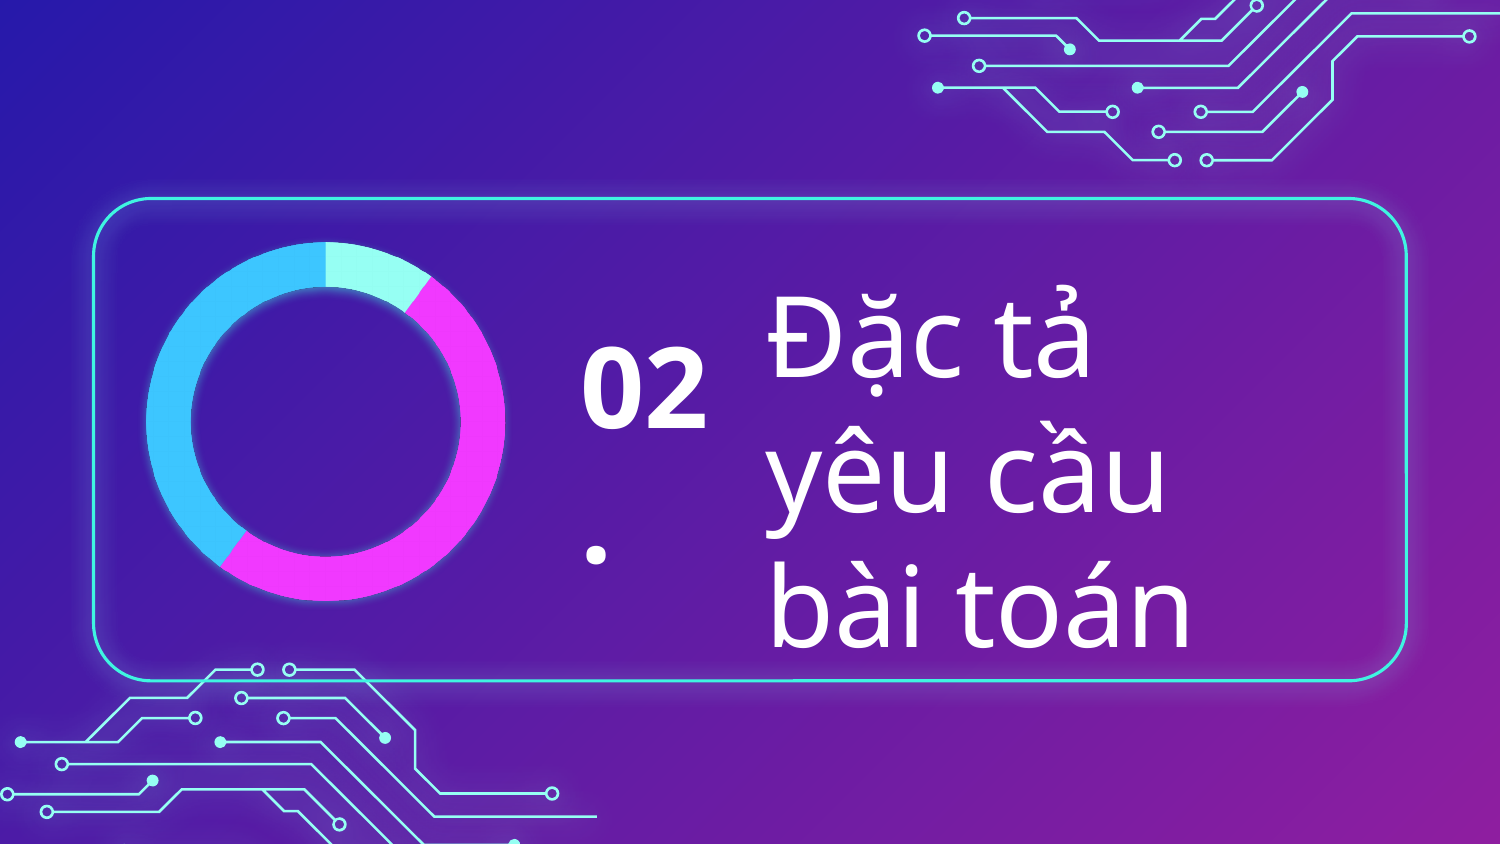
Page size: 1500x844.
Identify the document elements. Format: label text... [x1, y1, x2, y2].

text_box [93, 198, 1407, 681]
text_box 02.​ [565, 308, 750, 594]
picture [122, 242, 529, 602]
